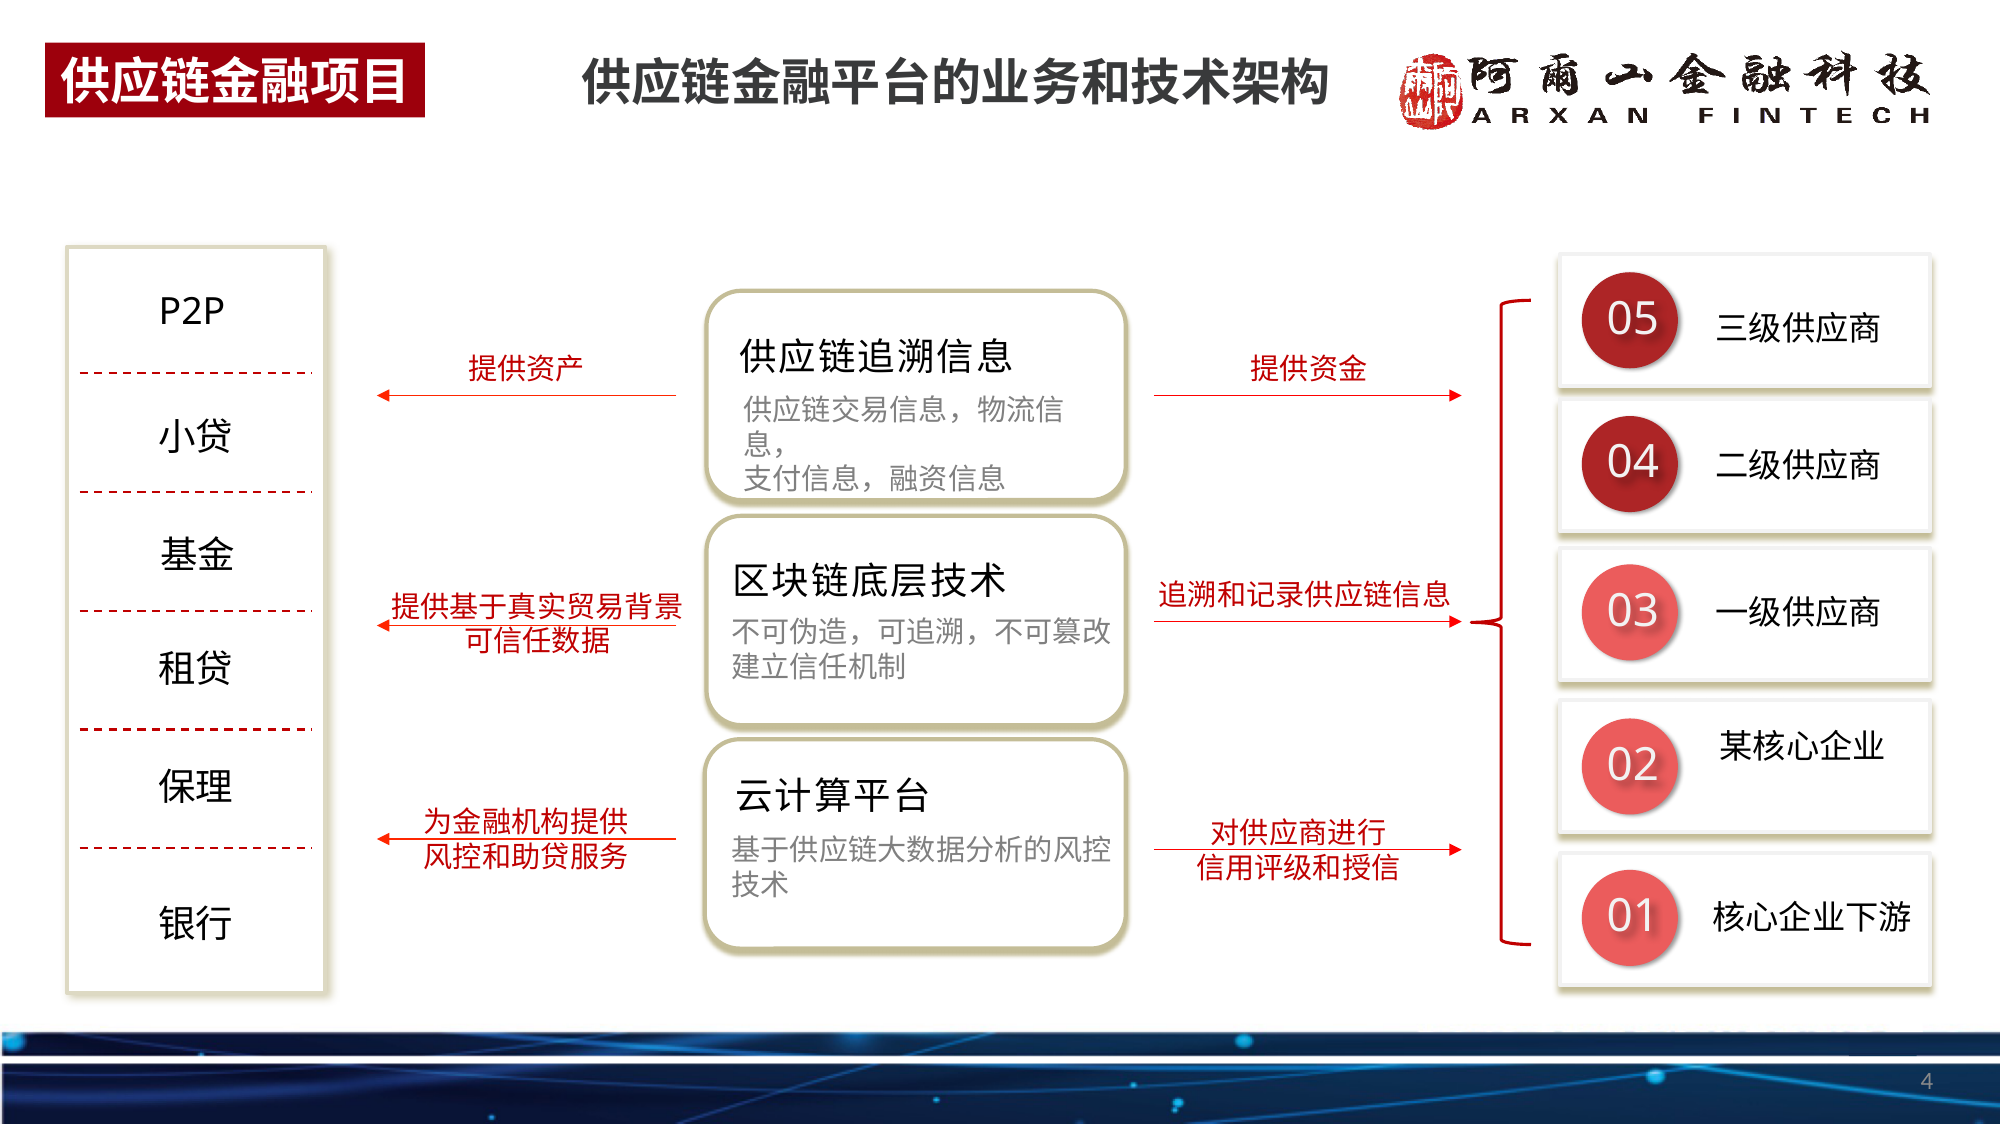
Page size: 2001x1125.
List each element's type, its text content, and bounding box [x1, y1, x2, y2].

text_box 为金融机构提供 风控和助贷服务 [408, 796, 644, 838]
text_box 追溯和记录供应链信息 [1185, 569, 1465, 619]
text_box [704, 290, 1181, 949]
text_box 4 [1481, 1049, 1949, 1110]
text_box 提供基于真实贸易背景 可信任数据 [376, 580, 699, 666]
text_box 对供应商进行 信用评级和授信 [1185, 859, 1416, 893]
text_box 提供资产 [453, 342, 601, 393]
picture [1394, 42, 1939, 138]
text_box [66, 246, 326, 993]
text_box 供应链金融项目 [45, 42, 425, 118]
text_box 供应链金融平台的业务和技术架构 [566, 42, 1711, 129]
text_box 为金融机构提供 风控和助贷服务 [408, 848, 644, 881]
text_box 提供资金 [1235, 342, 1383, 393]
picture [0, 490, 2000, 1124]
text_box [1471, 254, 1930, 986]
text_box 对供应商进行 信用评级和授信 [1185, 807, 1416, 849]
